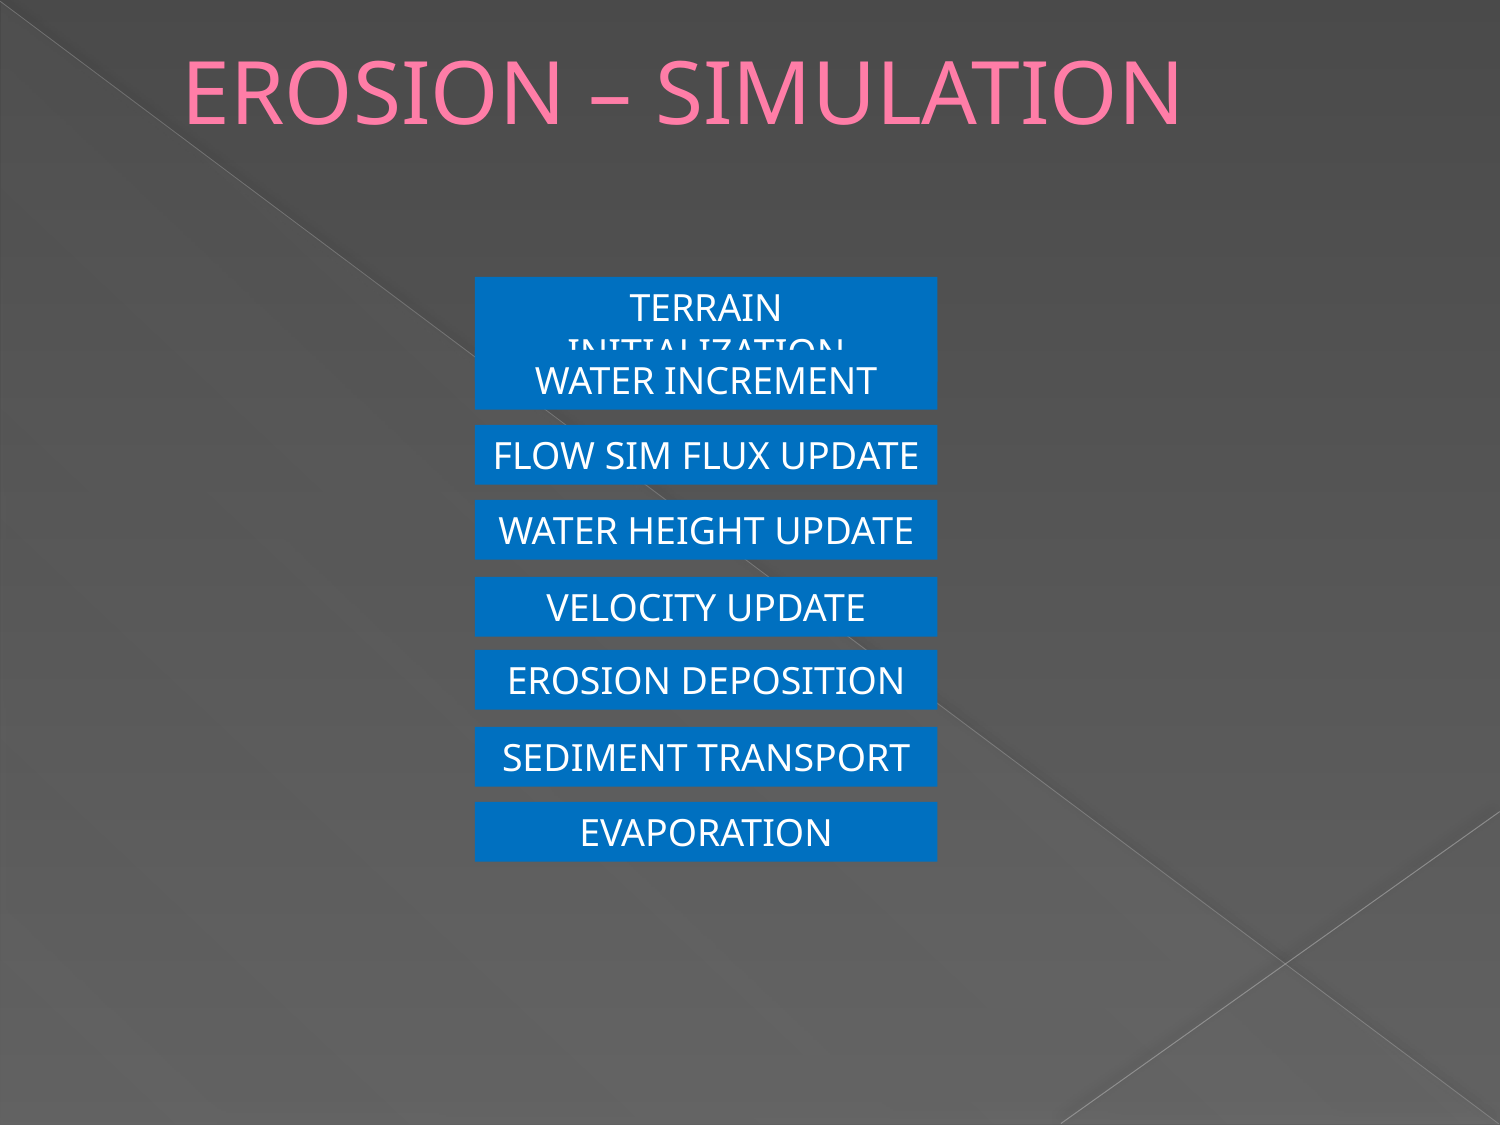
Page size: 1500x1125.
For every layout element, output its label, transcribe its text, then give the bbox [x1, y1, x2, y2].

text_box VELOCITY UPDATE [474, 576, 938, 637]
text_box TERRAIN INITIALIZATION [474, 276, 938, 349]
text_box WATER INCREMENT [474, 349, 938, 410]
text_box WATER HEIGHT UPDATE [474, 499, 938, 560]
text_box EROSION DEPOSITION [474, 649, 938, 710]
text_box FLOW SIM FLUX UPDATE [474, 424, 938, 485]
title EROSION – SIMULATION [87, 0, 1438, 205]
text_box EVAPORATION [474, 801, 938, 862]
text_box SEDIMENT TRANSPORT [474, 726, 938, 787]
